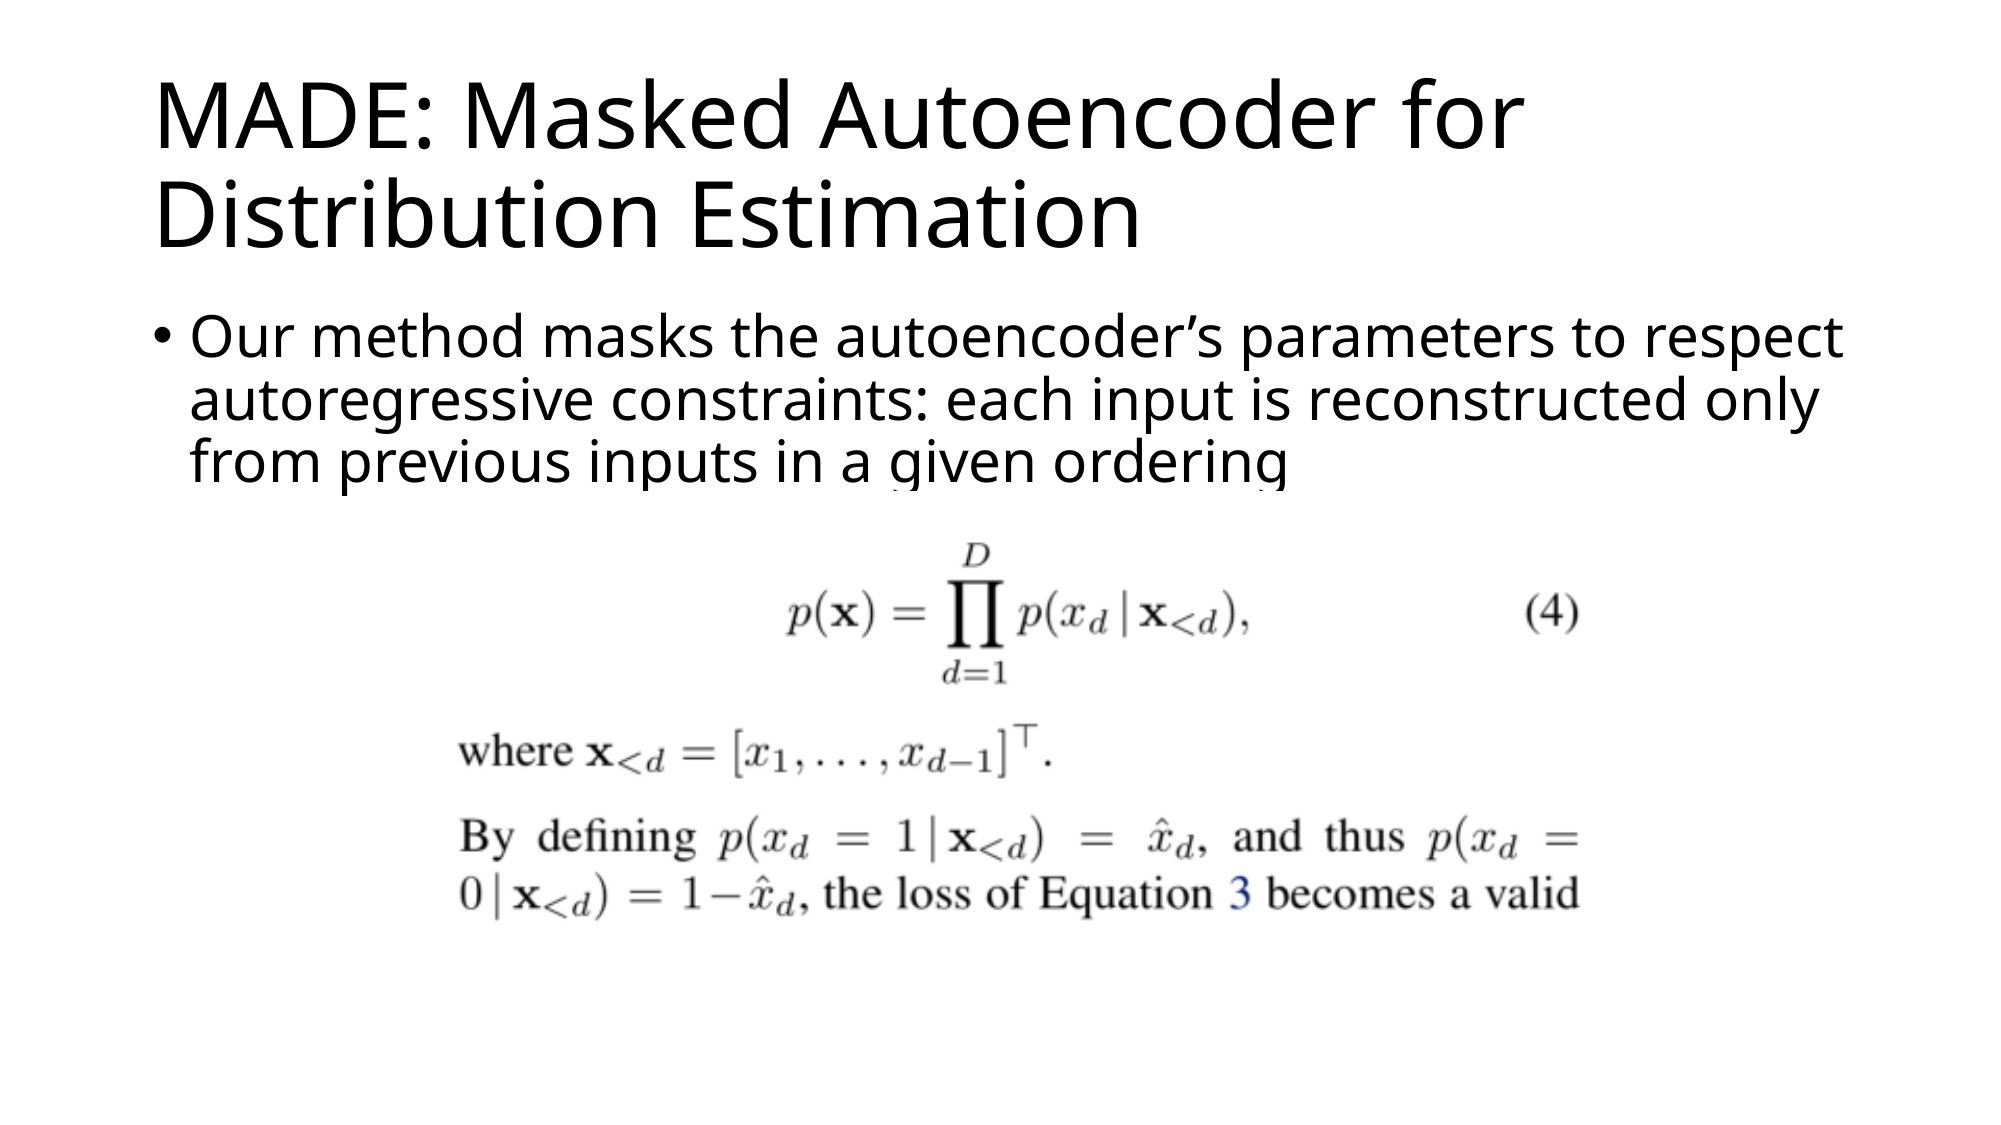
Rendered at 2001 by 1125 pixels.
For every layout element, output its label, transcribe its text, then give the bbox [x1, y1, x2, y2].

title MADE: Masked Autoencoder for Distribution Estimation [137, 59, 1863, 278]
picture [427, 491, 1607, 930]
list Our method masks the autoencoder’s parameters to respect autoregressive constraints: each input is reconstructed only from previous inputs in a given ordering [137, 299, 1863, 1014]
